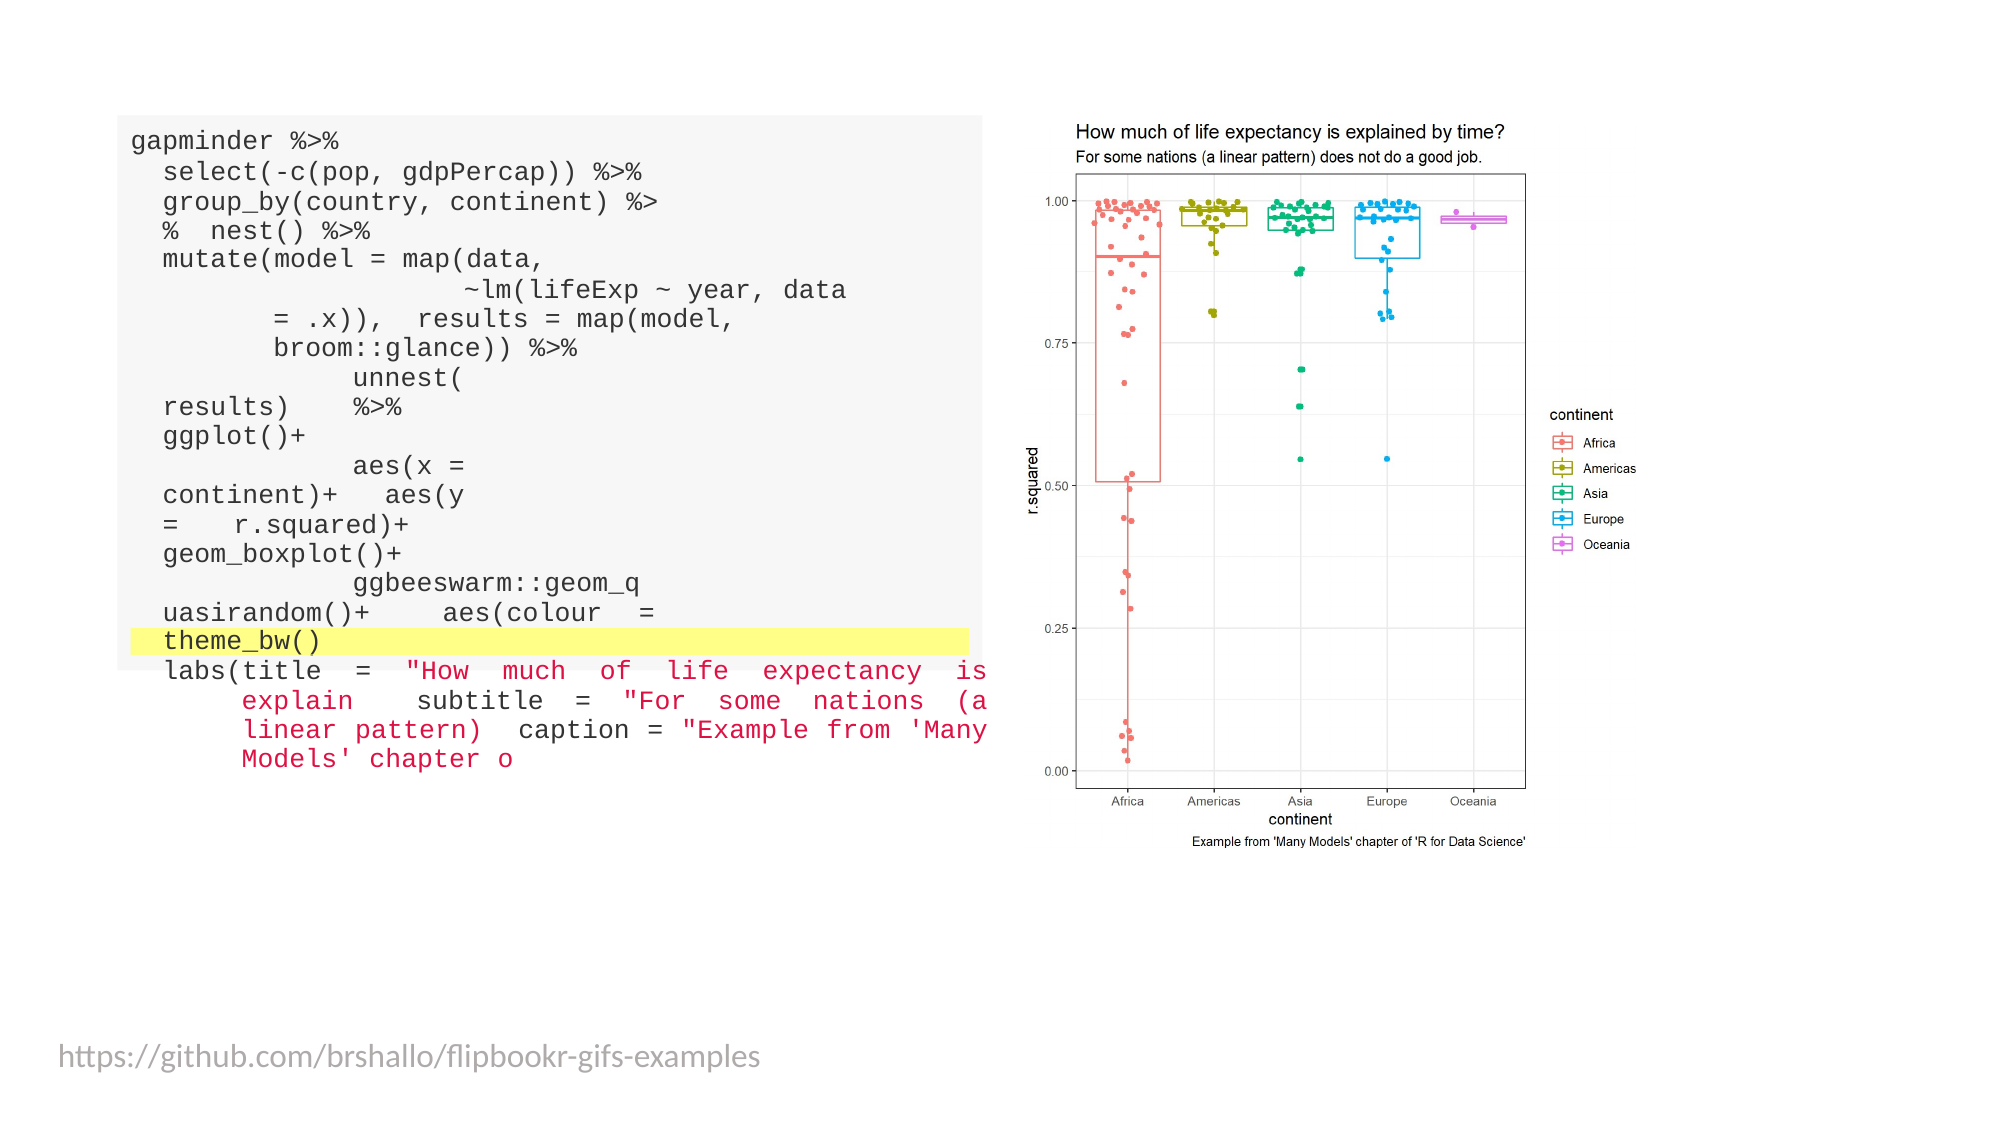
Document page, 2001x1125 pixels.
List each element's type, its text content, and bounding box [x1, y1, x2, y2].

text_box gapminder %>% select(-c(pop, gdpPercap)) %>% group_by(country, continent) %>% nest() %>% mutate(model = map(data, ~lm(lifeExp ~ year, data = .x)), results = map(model, broom::glance)) %>% unnest(results) %>% ggplot()+ aes(x = continent)+ aes(y = r.squared)+ geom_boxplot()+ ggbeeswarm::geom_quasirandom()+ aes(colour = continent)+ labs(title = "How much of life expectancy is explain subtitle = "For some nations (a linear pattern) caption = "Example from 'Many Models' chapter o [128, 122, 990, 774]
text_box theme_bw() [130, 627, 970, 656]
text_box [117, 115, 983, 671]
text_box [1025, 124, 1636, 848]
text_box https://github.com/brshallo/flipbookr-gifs-examples [43, 1026, 979, 1093]
